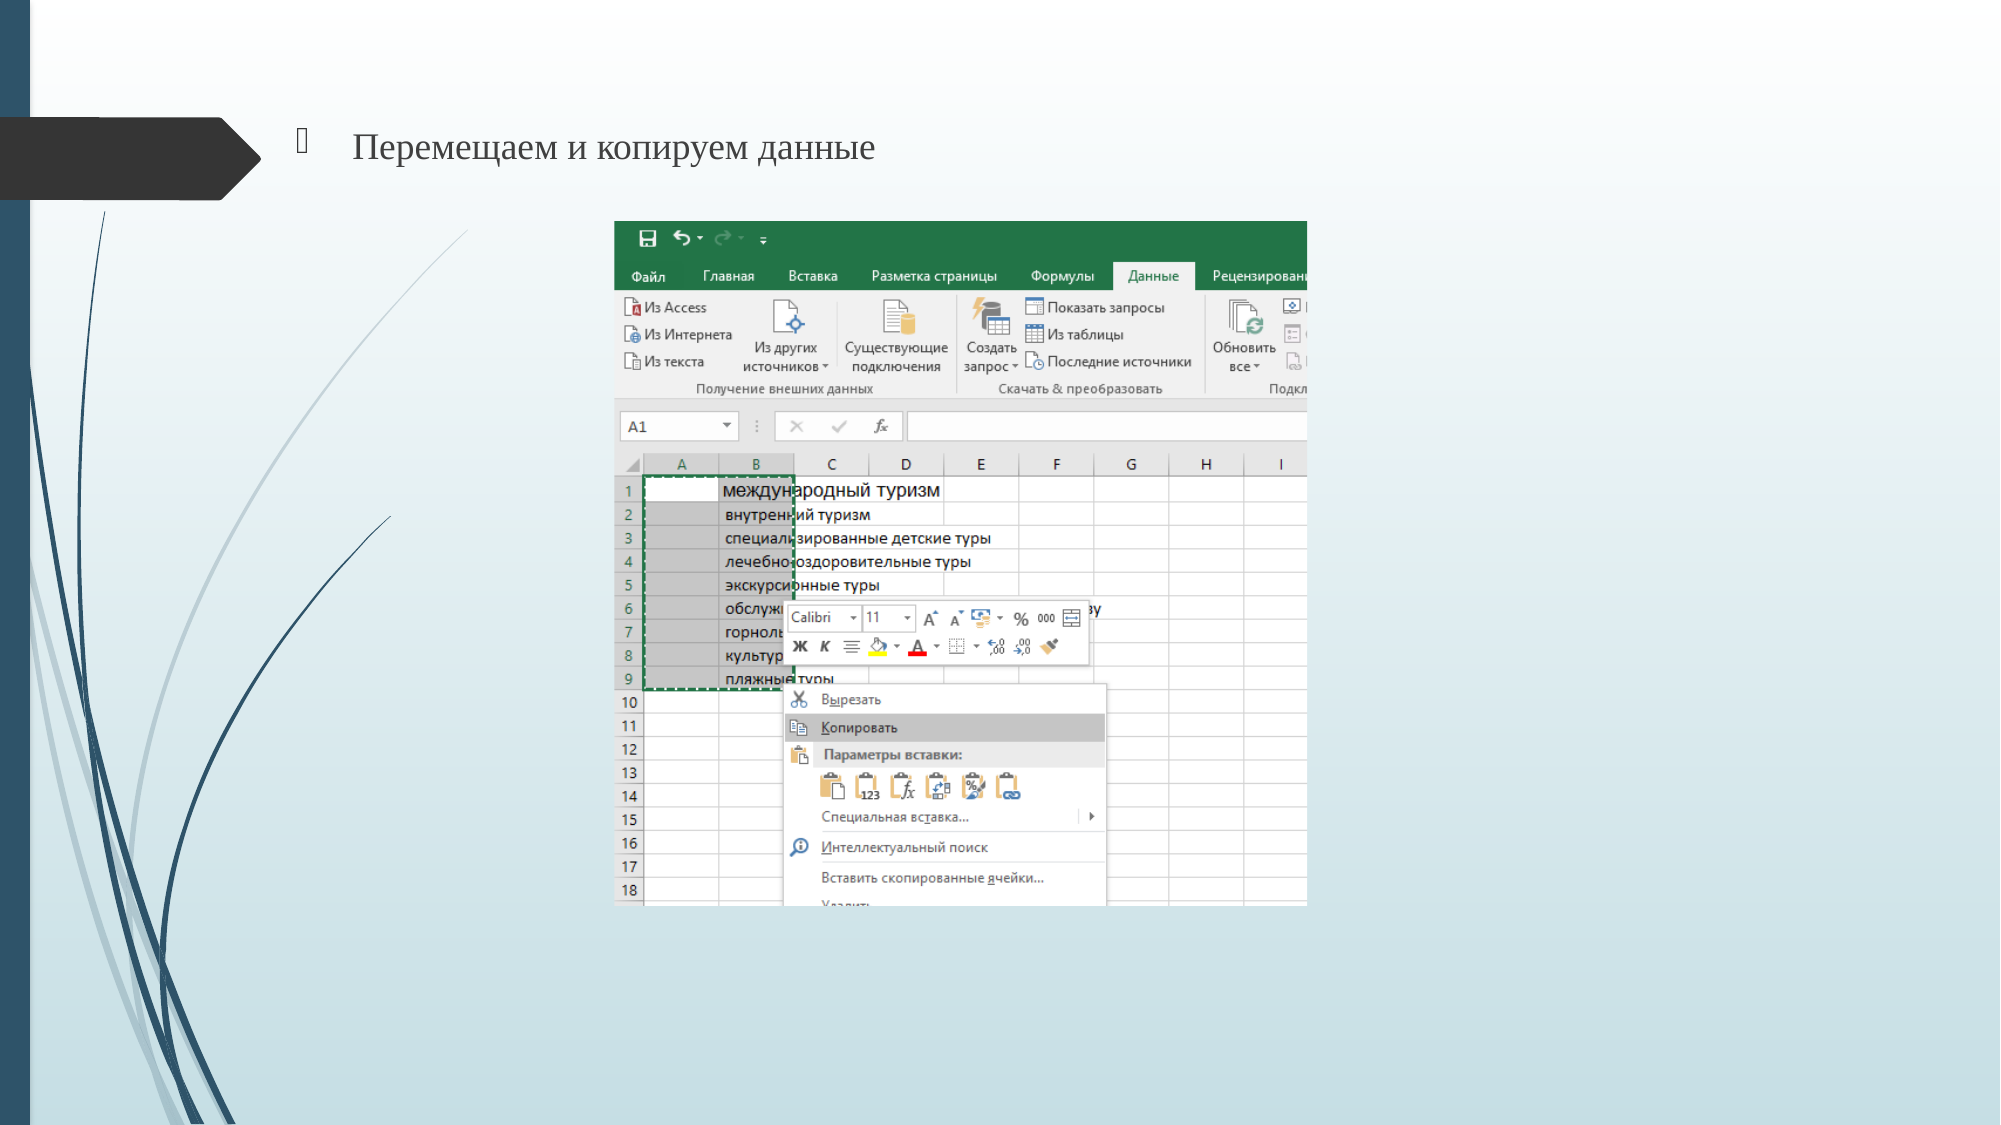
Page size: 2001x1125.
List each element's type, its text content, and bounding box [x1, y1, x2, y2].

list Перемещаем и копируем данные [280, 114, 1886, 1014]
picture [613, 221, 1308, 907]
